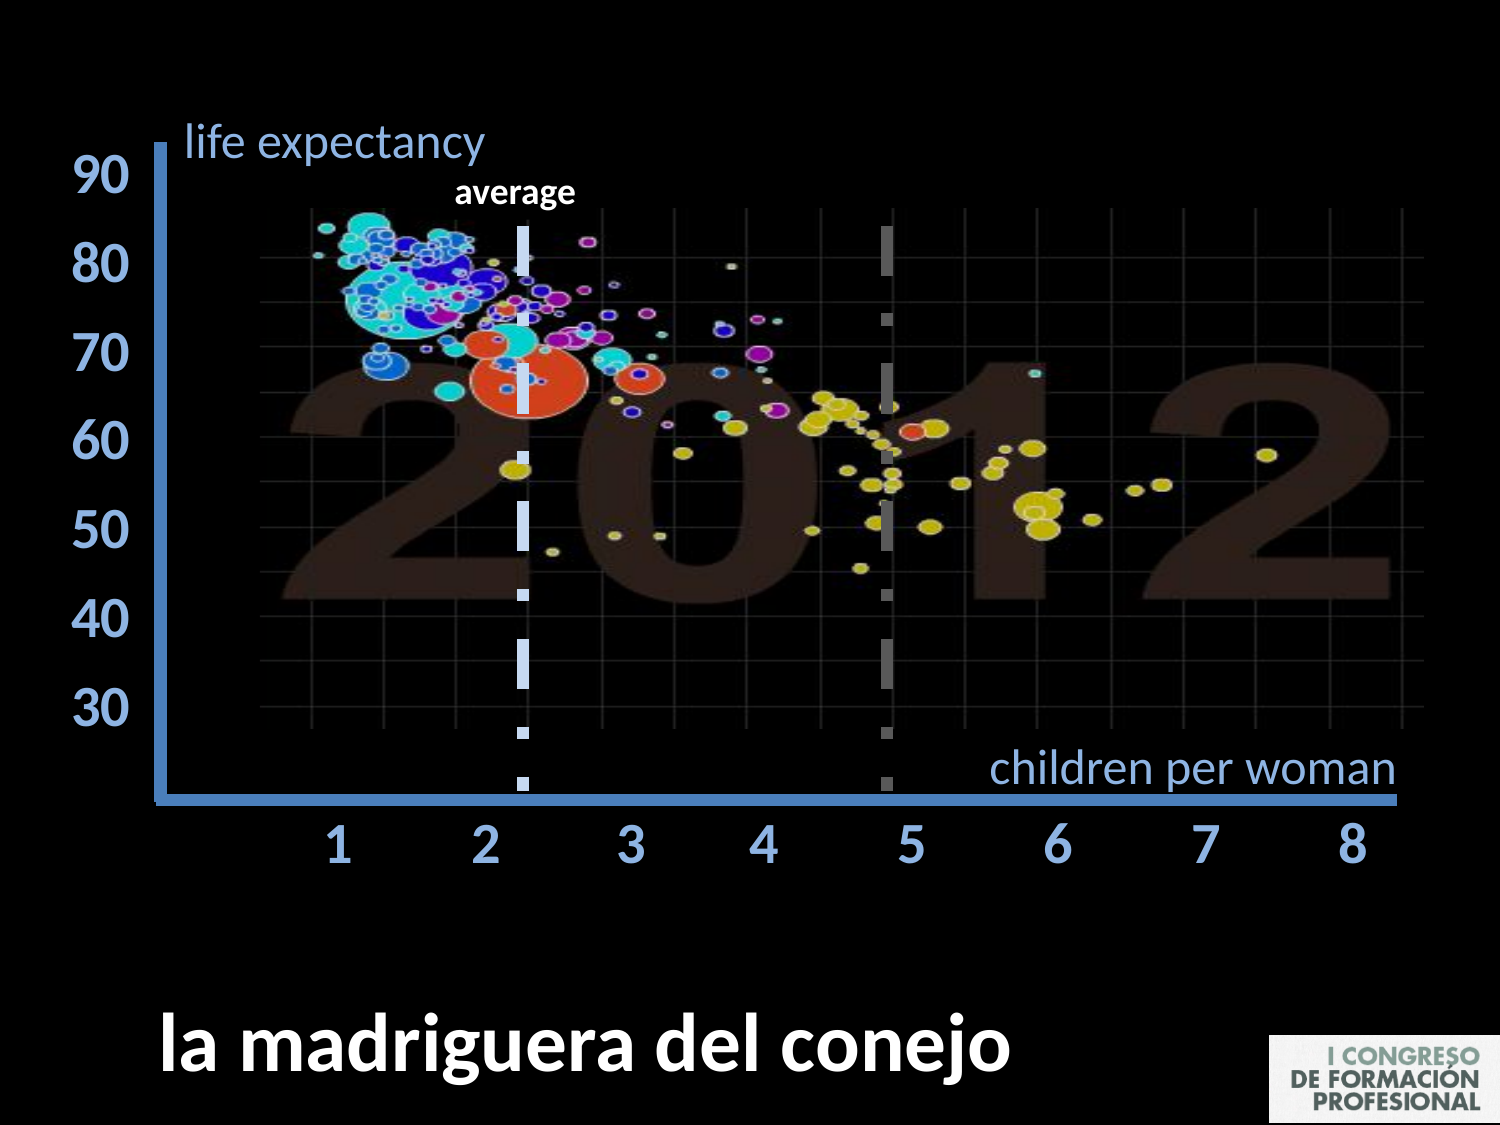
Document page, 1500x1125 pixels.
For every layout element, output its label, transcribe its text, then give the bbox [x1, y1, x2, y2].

text_box 90 80 70 60 50 40 30 [56, 127, 146, 746]
text_box children per woman [974, 737, 1413, 802]
text_box life expectancy [169, 101, 501, 176]
text_box average [439, 160, 592, 207]
picture [259, 208, 1430, 729]
text_box la madriguera del conejo [143, 980, 1029, 1095]
picture [1269, 1034, 1500, 1123]
text_box 1 2 3 4 5 6 7 8 [308, 809, 1384, 883]
